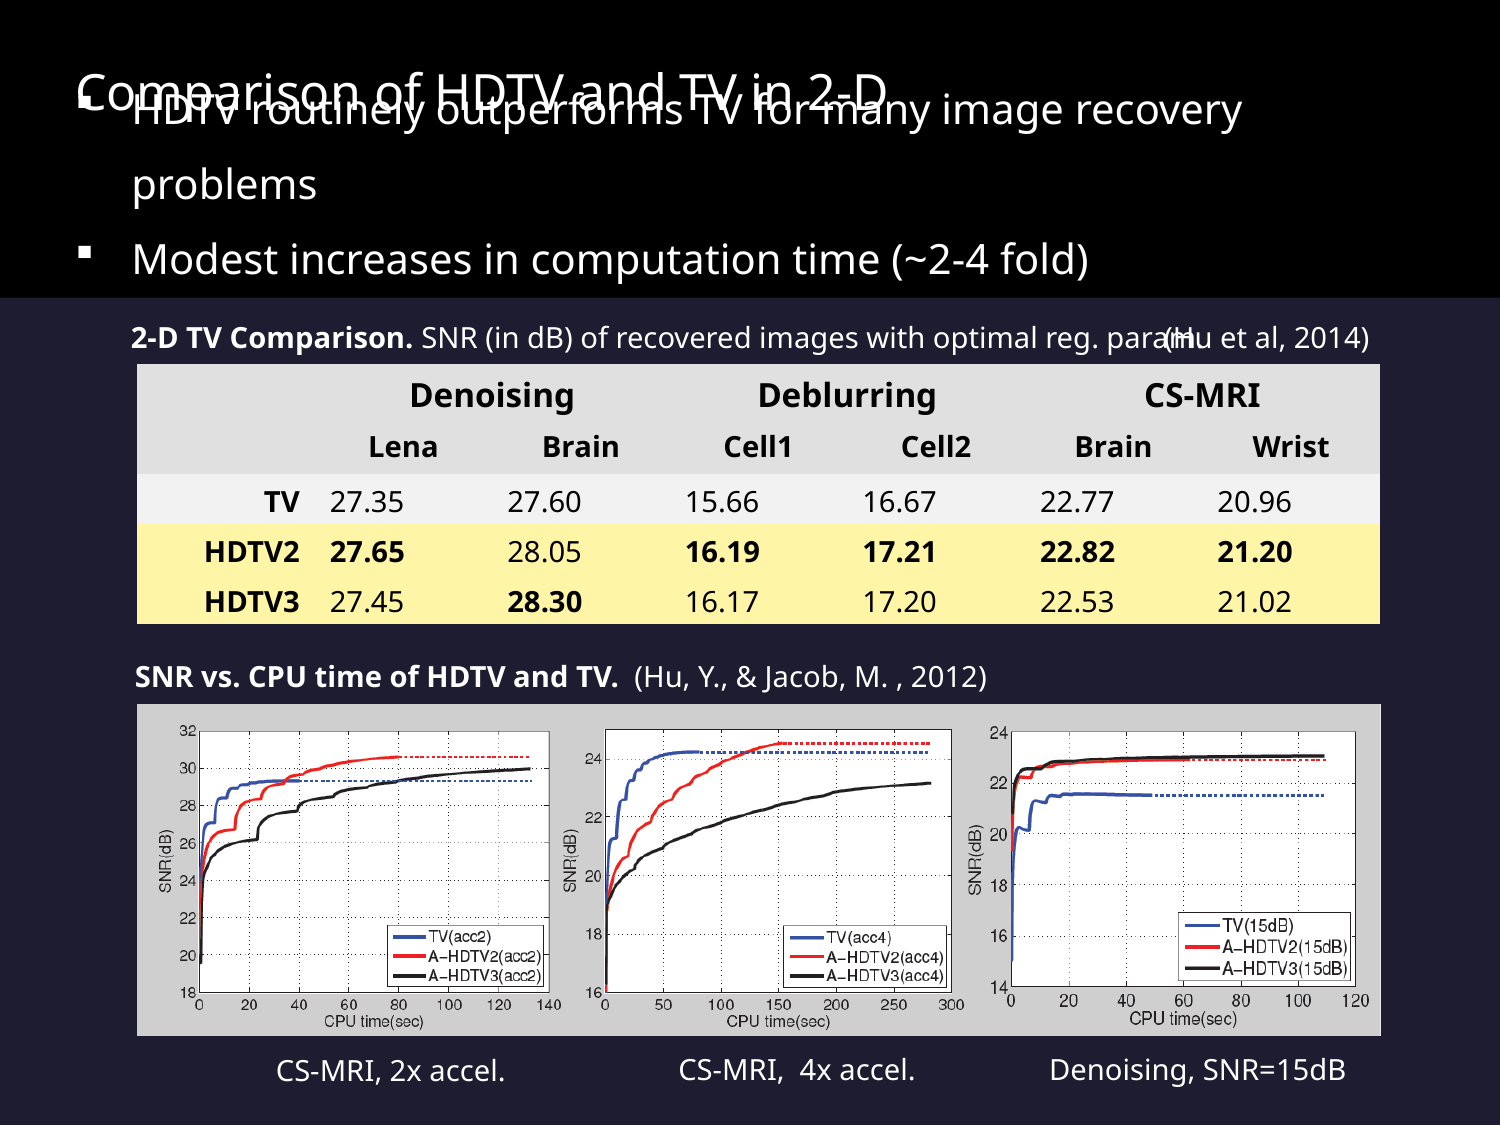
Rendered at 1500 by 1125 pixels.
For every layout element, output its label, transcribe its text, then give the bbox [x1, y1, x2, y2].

table_cell 28.05 [492, 524, 670, 574]
text_box Denoising, SNR=15dB [1034, 1044, 1362, 1094]
table_cell 16.67 [847, 474, 1025, 524]
table_cell HDTV3 [137, 574, 315, 624]
table_cell Wrist [1202, 419, 1380, 474]
table_cell 17.21 [847, 524, 1025, 574]
table_cell Lena [315, 419, 492, 474]
table_cell 27.65 [315, 524, 492, 574]
table_cell 21.02 [1202, 574, 1380, 624]
text_box 2-D TV Comparison. SNR (in dB) of recovered images with optimal reg. param. [116, 312, 1149, 363]
text_box SNR vs. CPU time of HDTV and TV. (Hu, Y., & Jacob, M. , 2012) [120, 651, 1383, 736]
table_cell 27.35 [315, 474, 492, 524]
table_cell 22.77 [1025, 474, 1202, 524]
table_header Deblurring [670, 364, 1025, 419]
table_header Denoising [315, 364, 670, 419]
table_header [137, 364, 315, 474]
table_cell Cell1 [670, 419, 847, 474]
text_box CS-MRI, 2x accel. [261, 1044, 521, 1095]
picture [137, 704, 1381, 1036]
table_cell 16.19 [670, 524, 847, 574]
text_box (Hu et al, 2014) [1149, 312, 1385, 363]
table_cell 15.66 [670, 474, 847, 524]
table_cell Brain [1025, 419, 1202, 474]
table_cell Cell2 [847, 419, 1025, 474]
table_cell TV [137, 474, 315, 524]
text_box Comparison of HDTV and TV in 2-D [59, 0, 1410, 134]
table_cell 17.20 [847, 574, 1025, 624]
table_cell 22.53 [1025, 574, 1202, 624]
table_cell 28.30 [492, 574, 670, 624]
text_box CS-MRI, 4x accel. [663, 1044, 931, 1094]
table_cell 16.17 [670, 574, 847, 624]
text_box [0, 296, 1500, 1125]
table_cell 20.96 [1202, 474, 1380, 524]
table_cell 27.45 [315, 574, 492, 624]
table_cell HDTV2 [137, 524, 315, 574]
table_cell 21.20 [1202, 524, 1380, 574]
text_box HDTV routinely outperforms TV for many image recovery problems Modest increases in computation time (~2-4 fold) [59, 134, 1410, 298]
table_cell 22.82 [1025, 524, 1202, 574]
table_cell 27.60 [492, 474, 670, 524]
table_cell Brain [492, 419, 670, 474]
table_header CS-MRI [1025, 364, 1380, 419]
